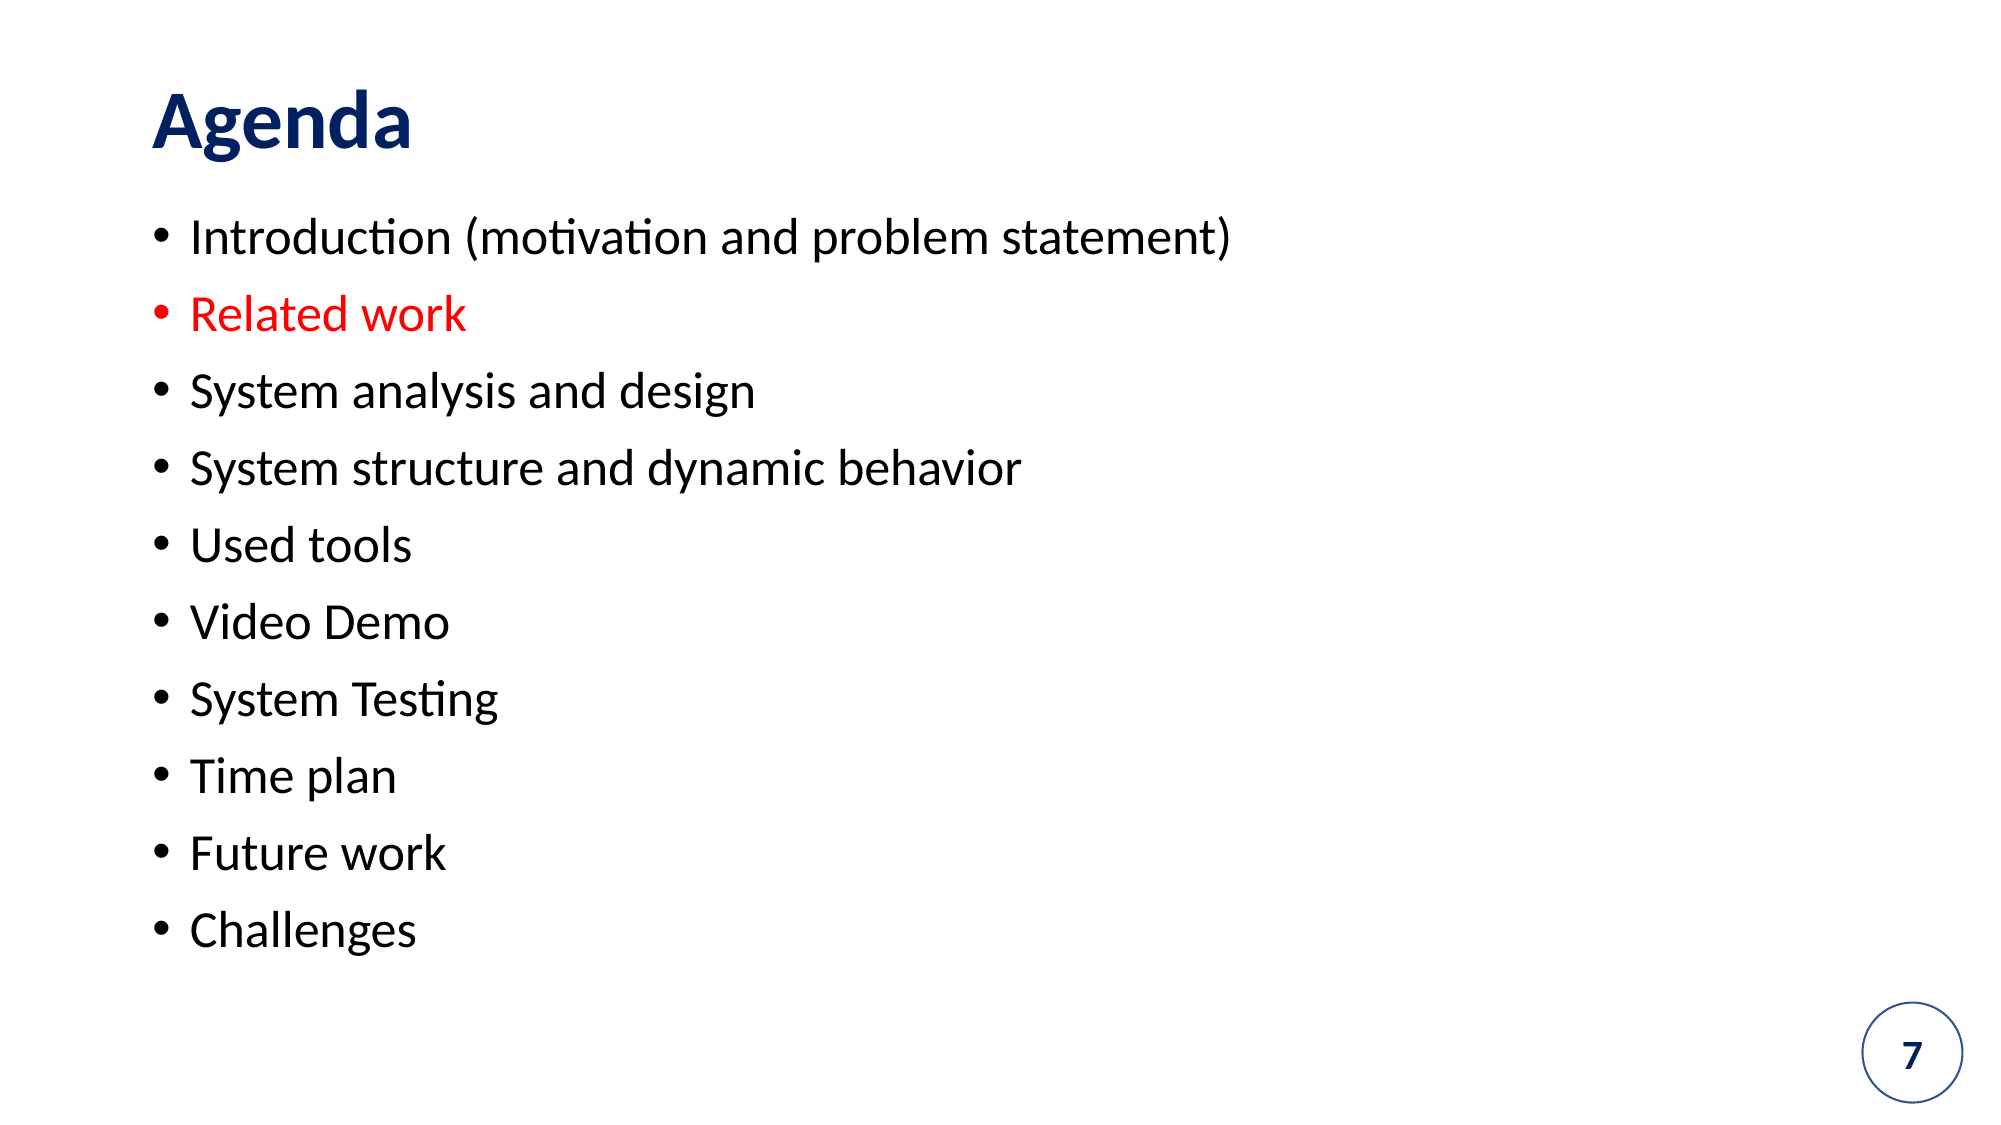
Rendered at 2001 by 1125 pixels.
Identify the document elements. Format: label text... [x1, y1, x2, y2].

text_box [1871, 1083, 1954, 1104]
list Introduction (motivation and problem statement) Related work System analysis and design System structure and dynamic behavior Used tools Video Demo System Testing Time plan Future work Challenges [137, 201, 1863, 924]
slide_number 7 [1862, 1022, 1963, 1083]
text_box [1871, 1001, 1954, 1022]
text_box Agenda [137, 64, 1750, 174]
